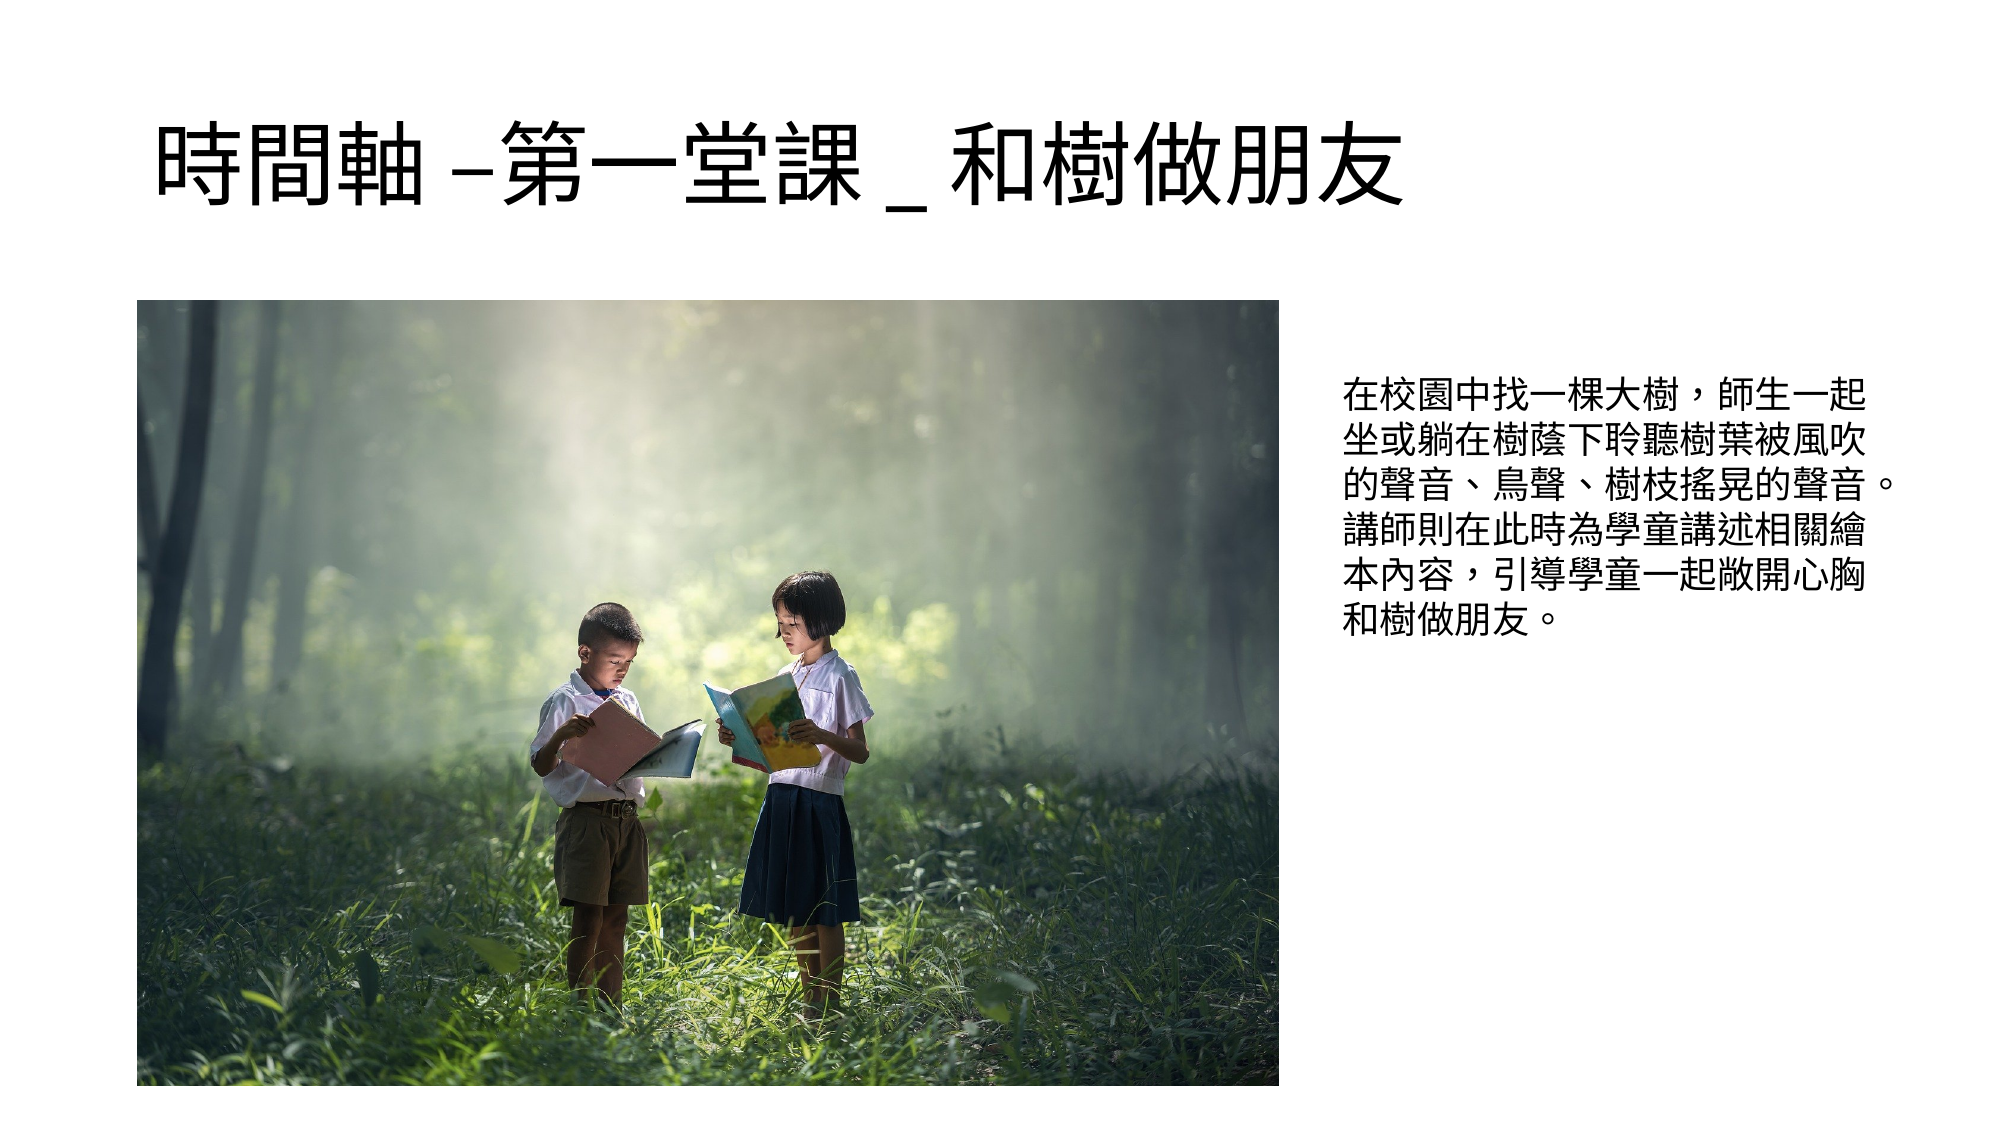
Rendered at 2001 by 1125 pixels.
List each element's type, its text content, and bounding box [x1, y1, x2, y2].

title 時間軸 –第一堂課_和樹做朋友 [137, 59, 1863, 278]
text_box 在校園中找一棵大樹，師生一起坐或躺在樹蔭下聆聽樹葉被風吹的聲音、鳥聲、樹枝搖晃的聲音。講師則在此時為學童講述相關繪本內容，引導學童一起敞開心胸和樹做朋友。 [1327, 363, 1909, 649]
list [137, 300, 1279, 1086]
